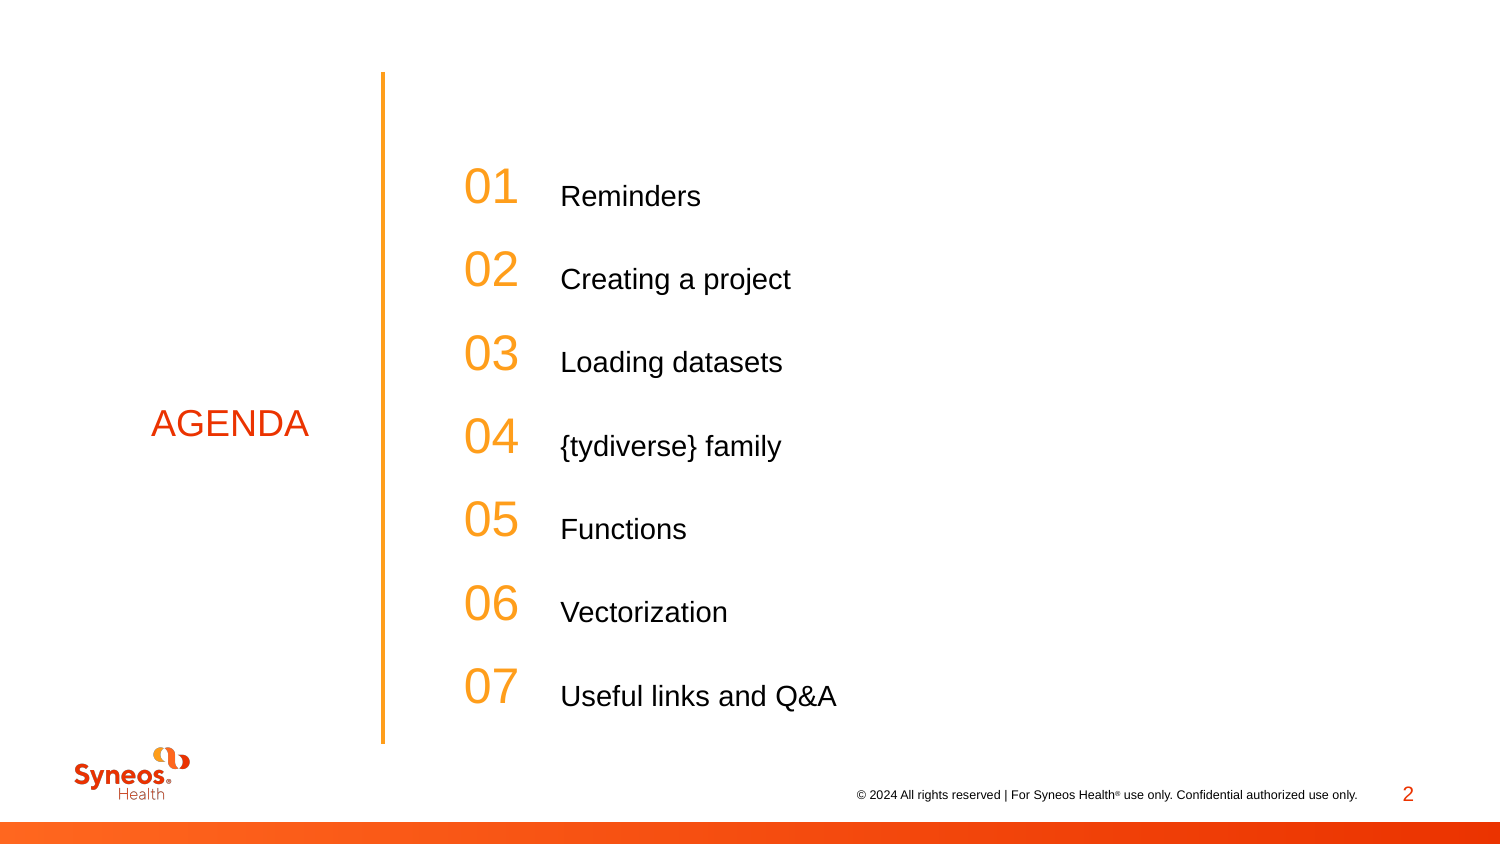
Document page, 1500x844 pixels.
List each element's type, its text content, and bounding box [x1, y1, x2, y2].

picture [70, 743, 194, 804]
list 01 02 03 04 05 06 07 [463, 91, 551, 752]
list Reminders Creating a project Loading datasets {tydiverse} family Functions Vectorization Useful links and Q&A [560, 90, 1423, 751]
